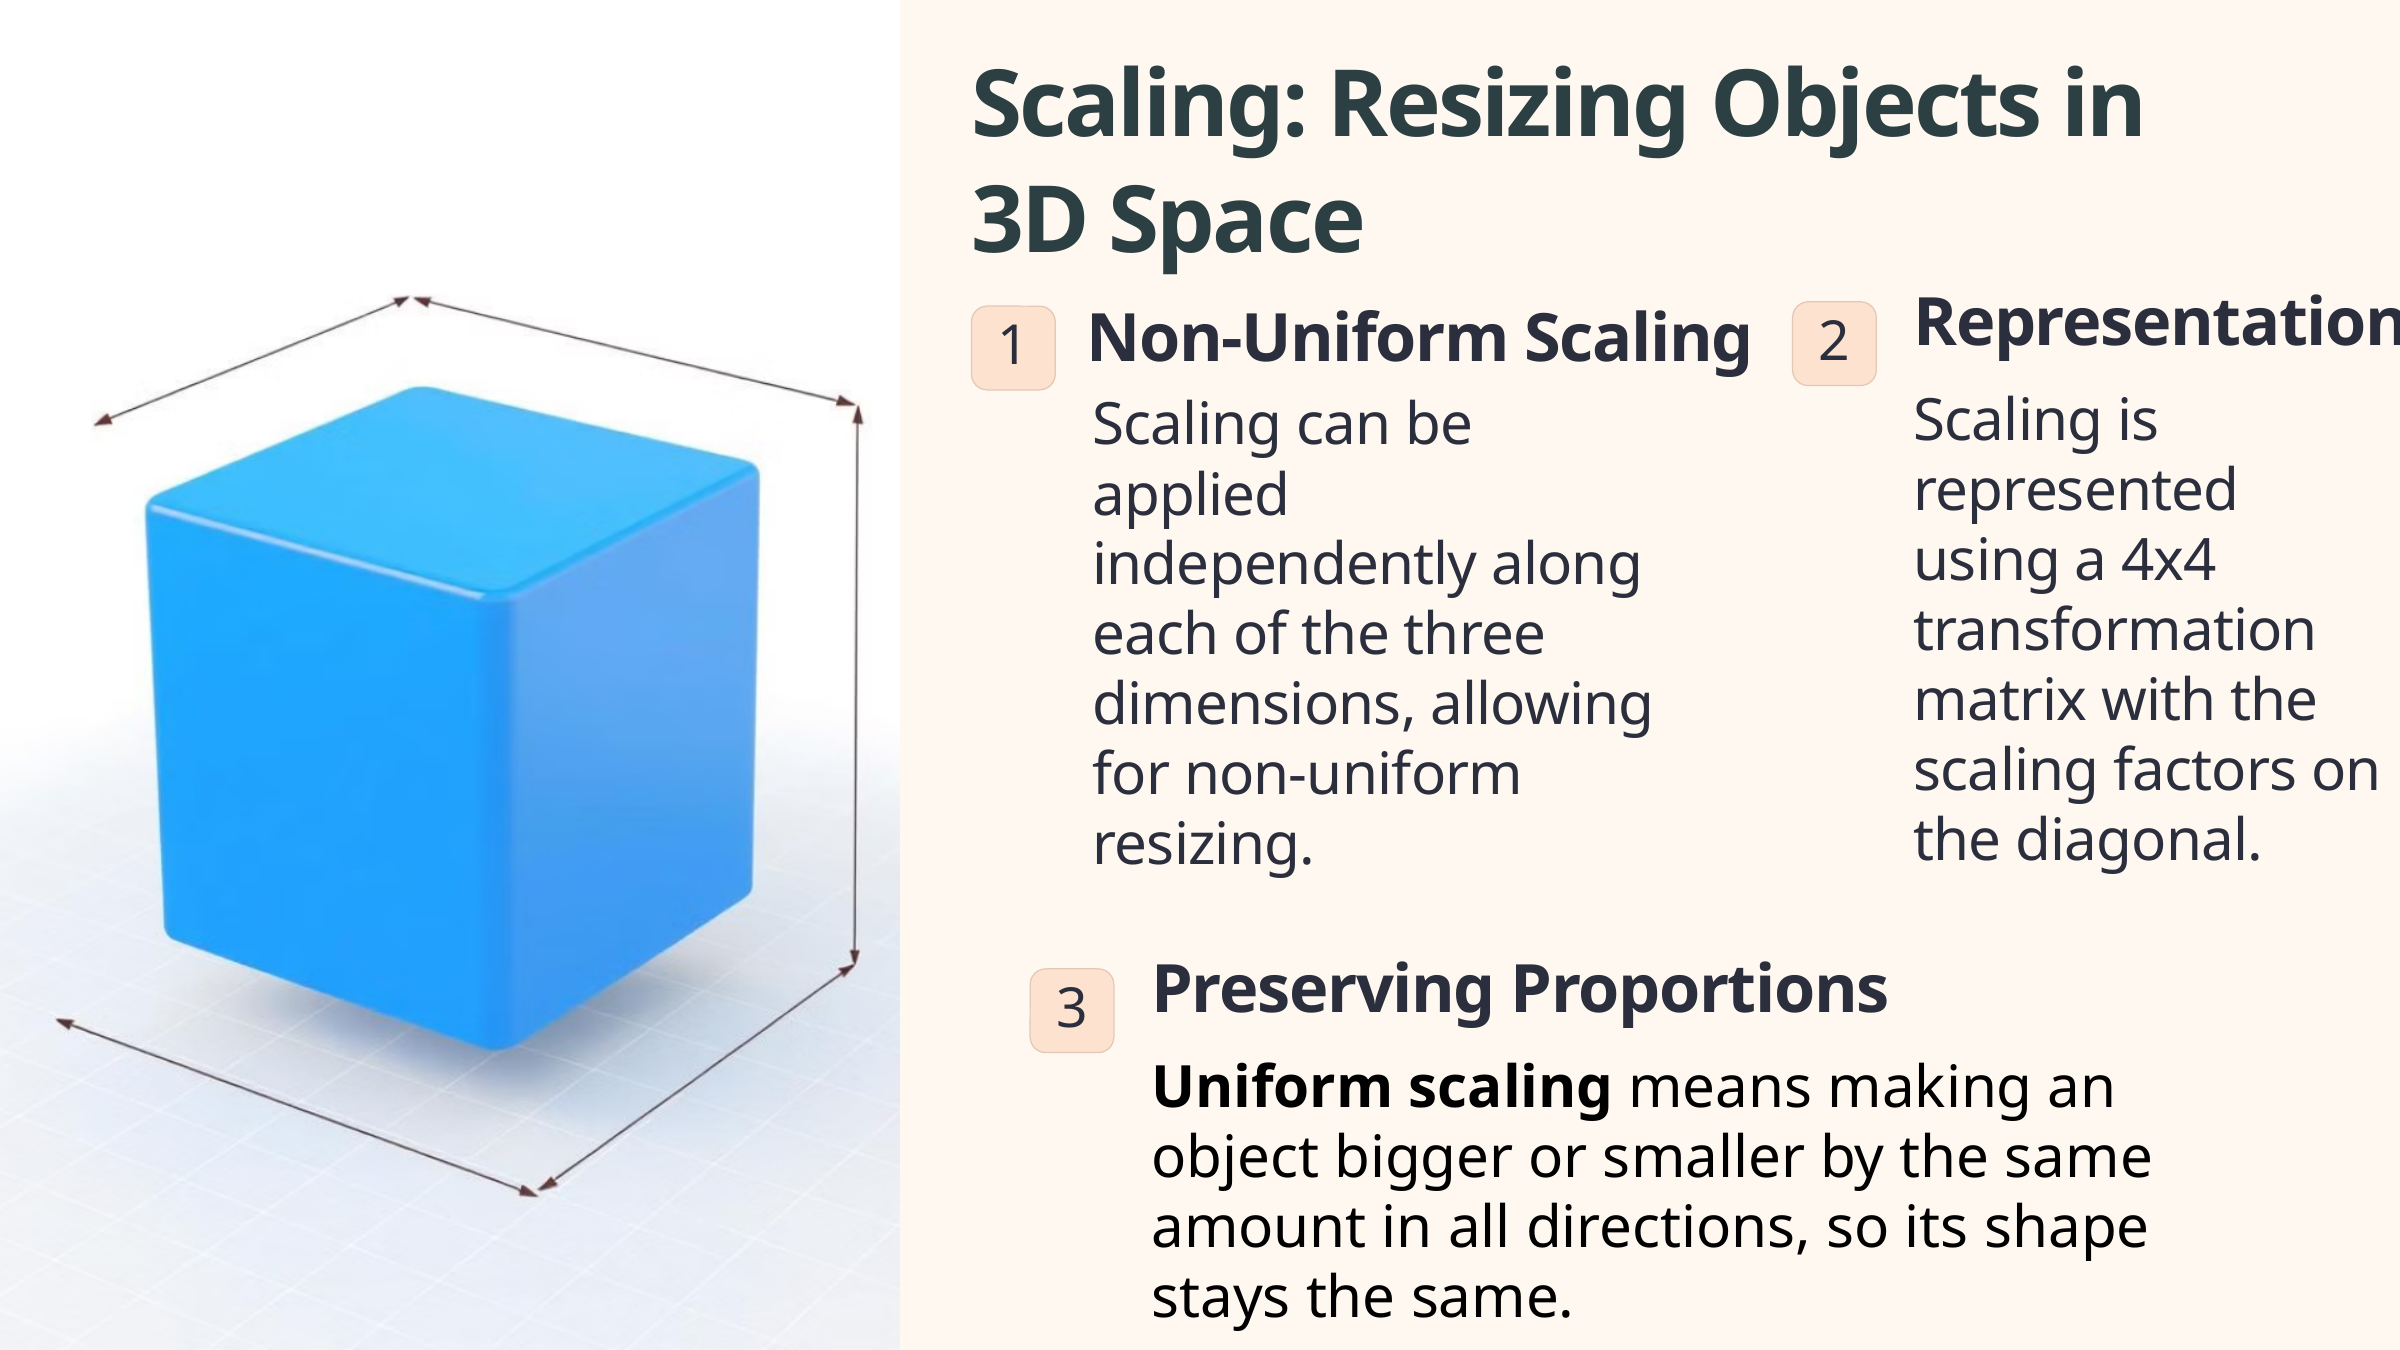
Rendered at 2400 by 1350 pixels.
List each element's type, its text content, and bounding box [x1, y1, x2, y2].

text_box 1 [1002, 320, 1025, 376]
text_box Scaling: Resizing Objects in 3D Space [971, 39, 2212, 272]
text_box Representation [1913, 301, 2379, 360]
text_box [1792, 301, 1877, 386]
picture [0, 0, 900, 1350]
text_box [971, 306, 1056, 390]
text_box 2 [1820, 315, 1849, 372]
text_box Non-Uniform Scaling [1086, 317, 1552, 376]
text_box Preserving Proportions [1151, 968, 1627, 1027]
text_box [1030, 968, 1114, 1053]
text_box Scaling is represented using a 4x4 transformation matrix with the scaling factors on the diagonal. [1913, 382, 2394, 621]
text_box [900, 0, 2400, 1350]
text_box Scaling can be applied independently along each of the three dimensions, allowing for non-uniform resizing. [1092, 386, 1669, 685]
text_box 3 [1056, 982, 1088, 1039]
text_box Uniform scaling means making an object bigger or smaller by the same amount in all directions, so its shape stays the same. [1151, 1049, 2270, 1169]
